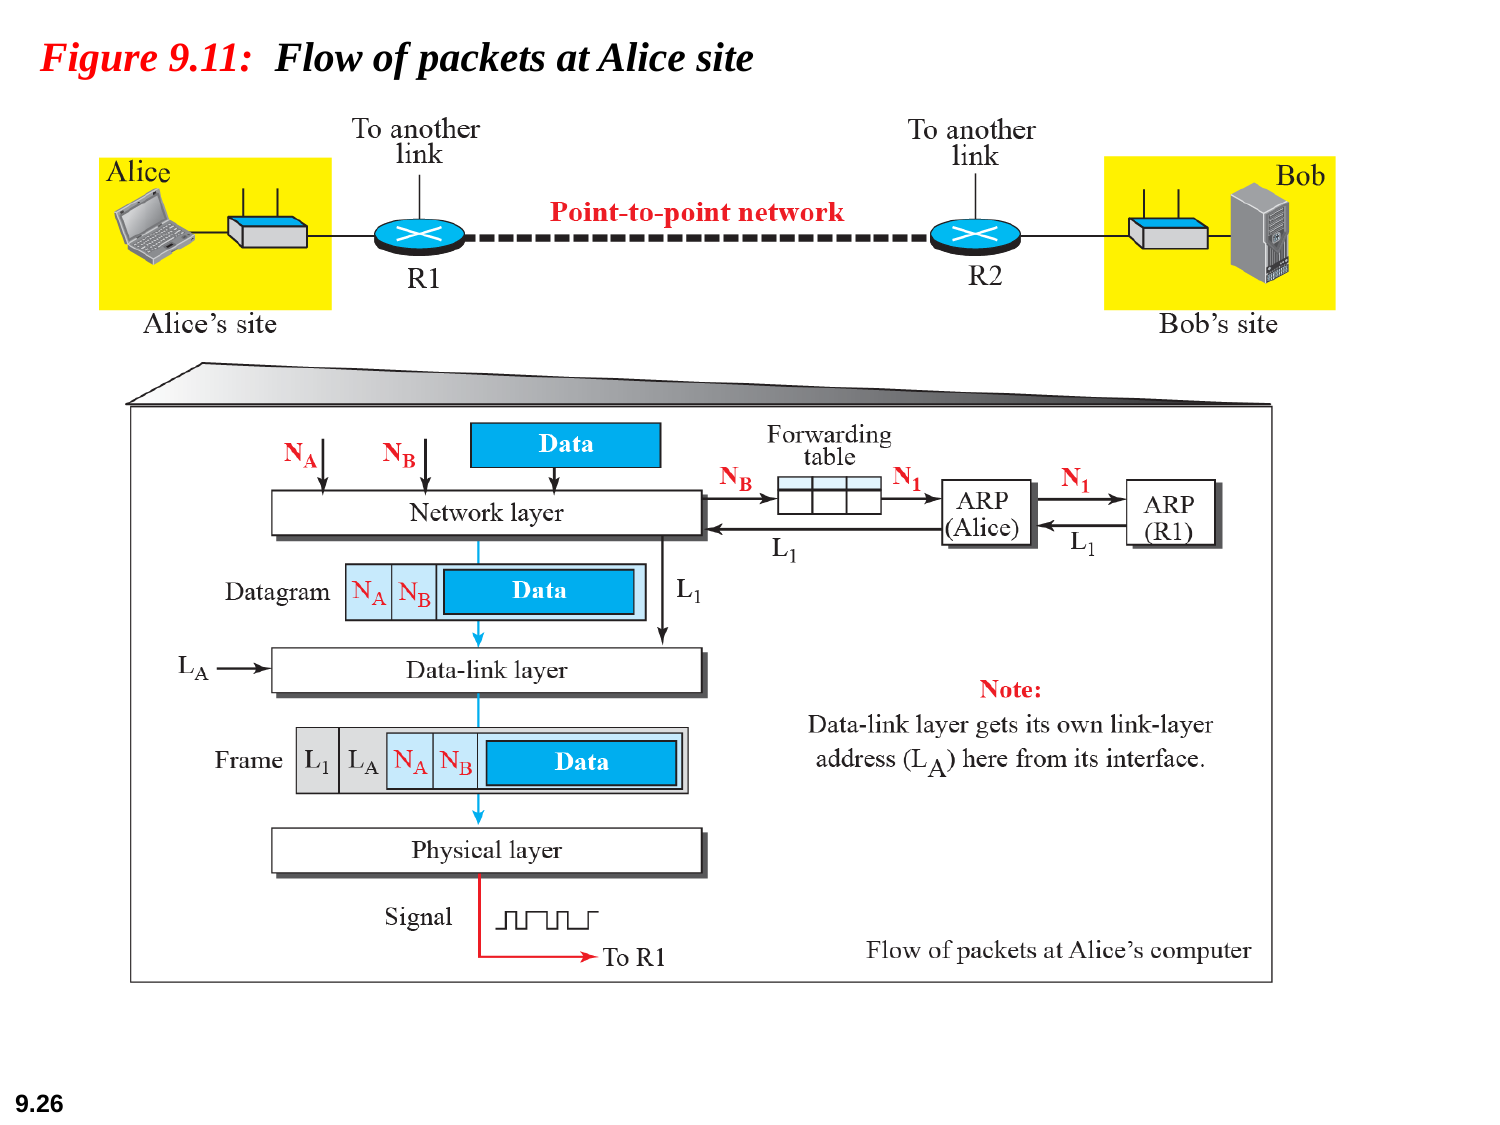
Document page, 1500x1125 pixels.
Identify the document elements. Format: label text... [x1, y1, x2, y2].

picture [99, 112, 1337, 343]
text_box Figure 9.11: Flow of packets at Alice site [24, 22, 1363, 87]
picture [124, 362, 1273, 983]
text_box 9.26 [0, 1049, 313, 1125]
